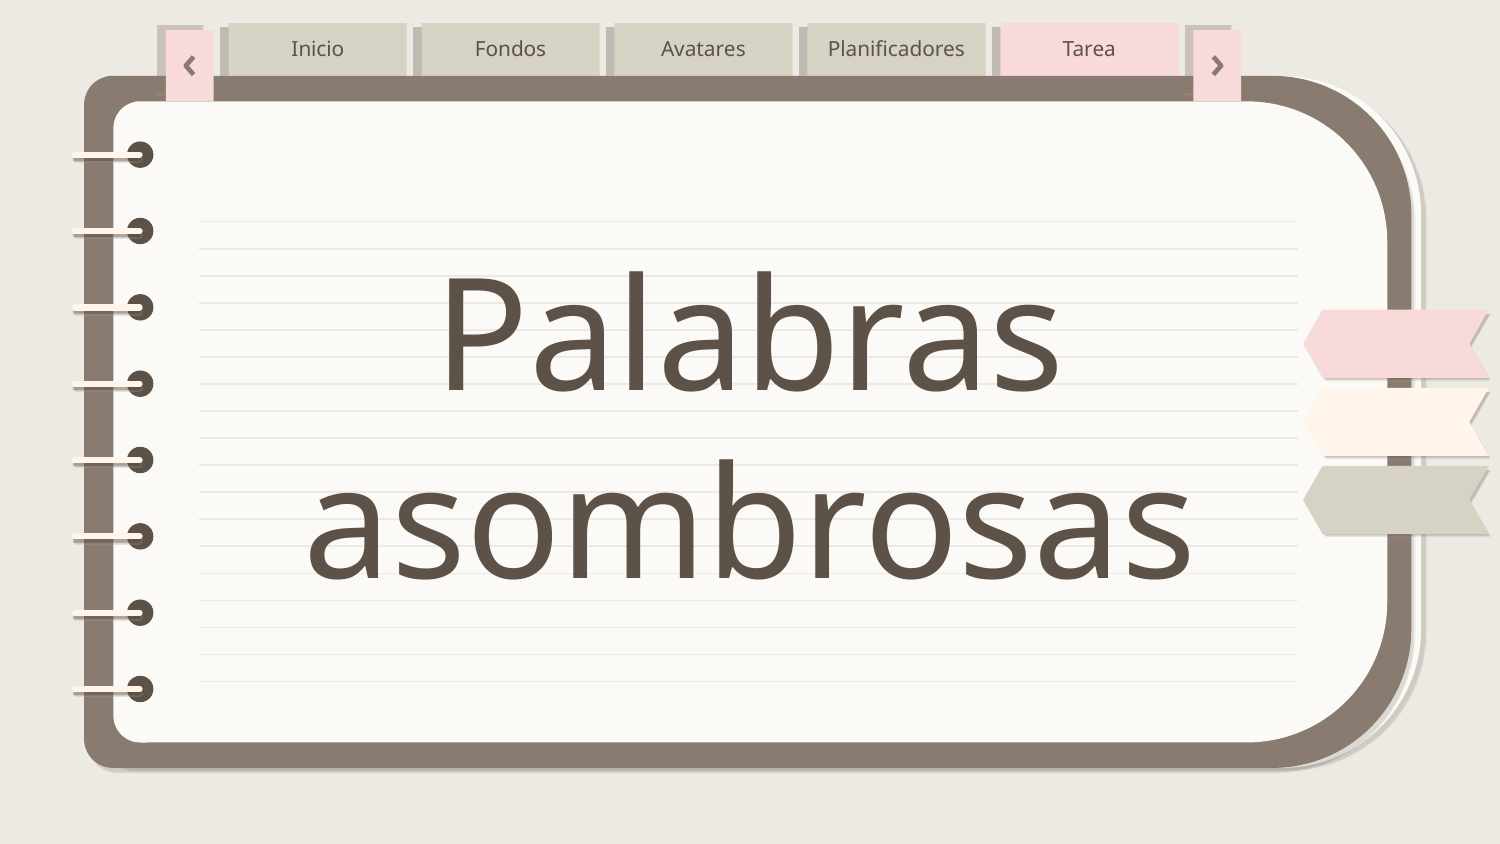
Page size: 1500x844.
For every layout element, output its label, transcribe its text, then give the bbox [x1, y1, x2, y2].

subtitle Fondos [421, 20, 600, 76]
text_box [1303, 309, 1489, 378]
subtitle Planificadores [807, 20, 986, 76]
text_box [1303, 387, 1489, 456]
text_box [165, 30, 214, 102]
subtitle Avatares [614, 20, 793, 76]
subtitle Inicio [228, 20, 407, 76]
subtitle Tarea [1000, 20, 1179, 76]
text_box [1213, 56, 1222, 75]
text_box [1193, 30, 1242, 102]
text_box [185, 56, 194, 75]
text_box [1303, 465, 1489, 535]
title Palabras asombrosas [227, 168, 1273, 676]
